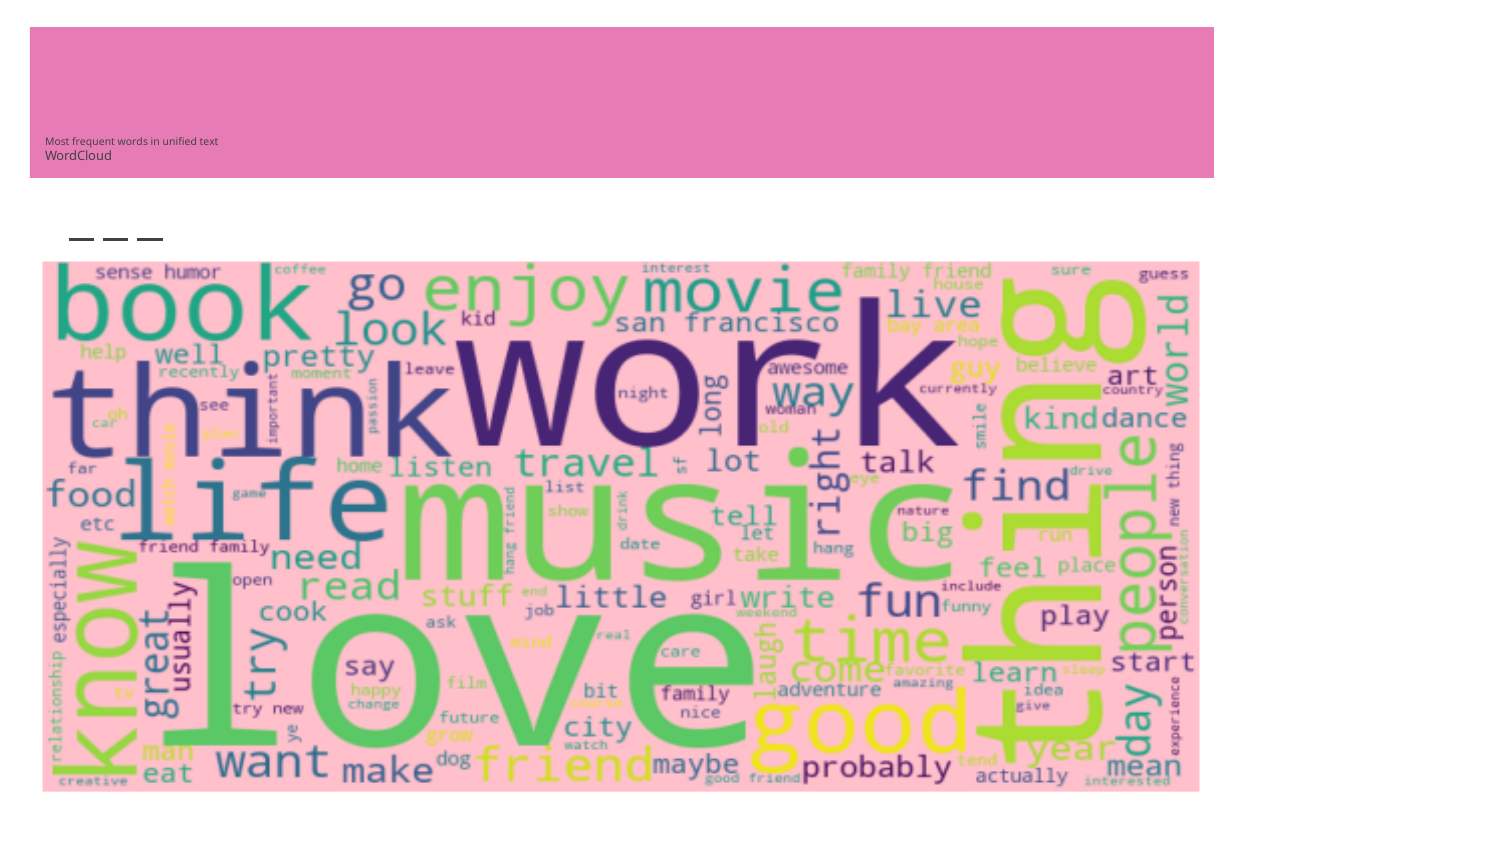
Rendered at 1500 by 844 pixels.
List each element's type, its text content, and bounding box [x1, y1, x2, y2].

title Most frequent words in unified text WordCloud [29, 27, 1214, 178]
picture [29, 249, 1215, 805]
